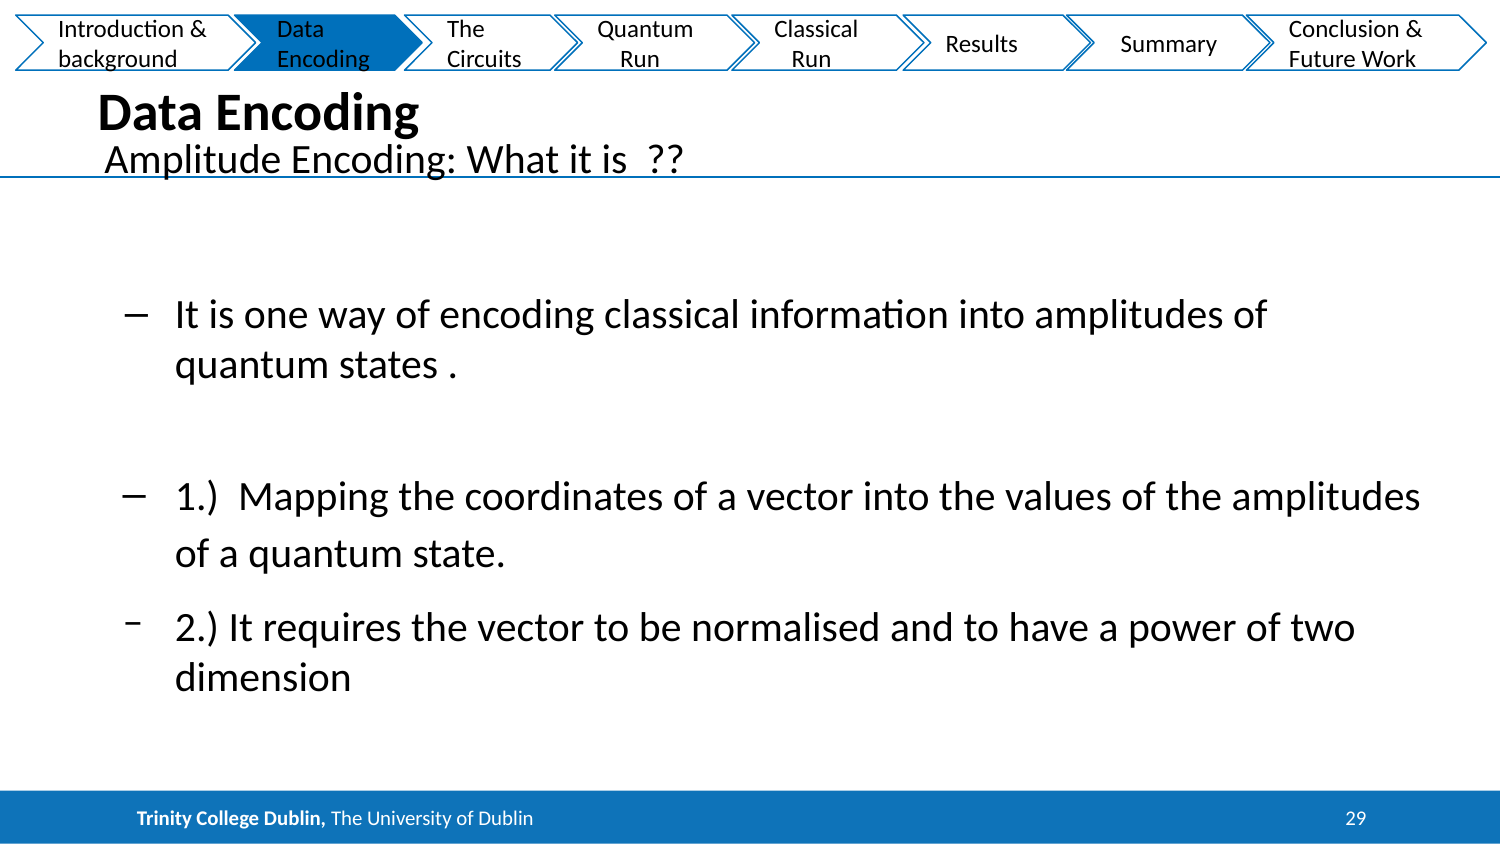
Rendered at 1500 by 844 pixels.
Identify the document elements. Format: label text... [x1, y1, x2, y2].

text_box Introduction & background [15, 15, 256, 71]
text_box Conclusion & Future Work [1246, 15, 1487, 71]
list Amplitude Encoding: What it is ?? [104, 132, 1349, 184]
title Data Encoding [85, 72, 1316, 142]
text_box Summary [1066, 15, 1270, 71]
text_box Results [903, 15, 1091, 71]
text_box Quantum Run [554, 15, 755, 71]
text_box Classical Run [731, 15, 924, 71]
text_box Data Encoding [234, 15, 423, 71]
text_box The Circuits [404, 15, 578, 71]
list It is one way of encoding classical information into amplitudes of quantum states . 1.) Mapping the coordinates of a vector into the values of the amplitudes of a quantum state. 2.) It requires the vector to be normalised and to have a power of two dimension [122, 213, 1429, 722]
